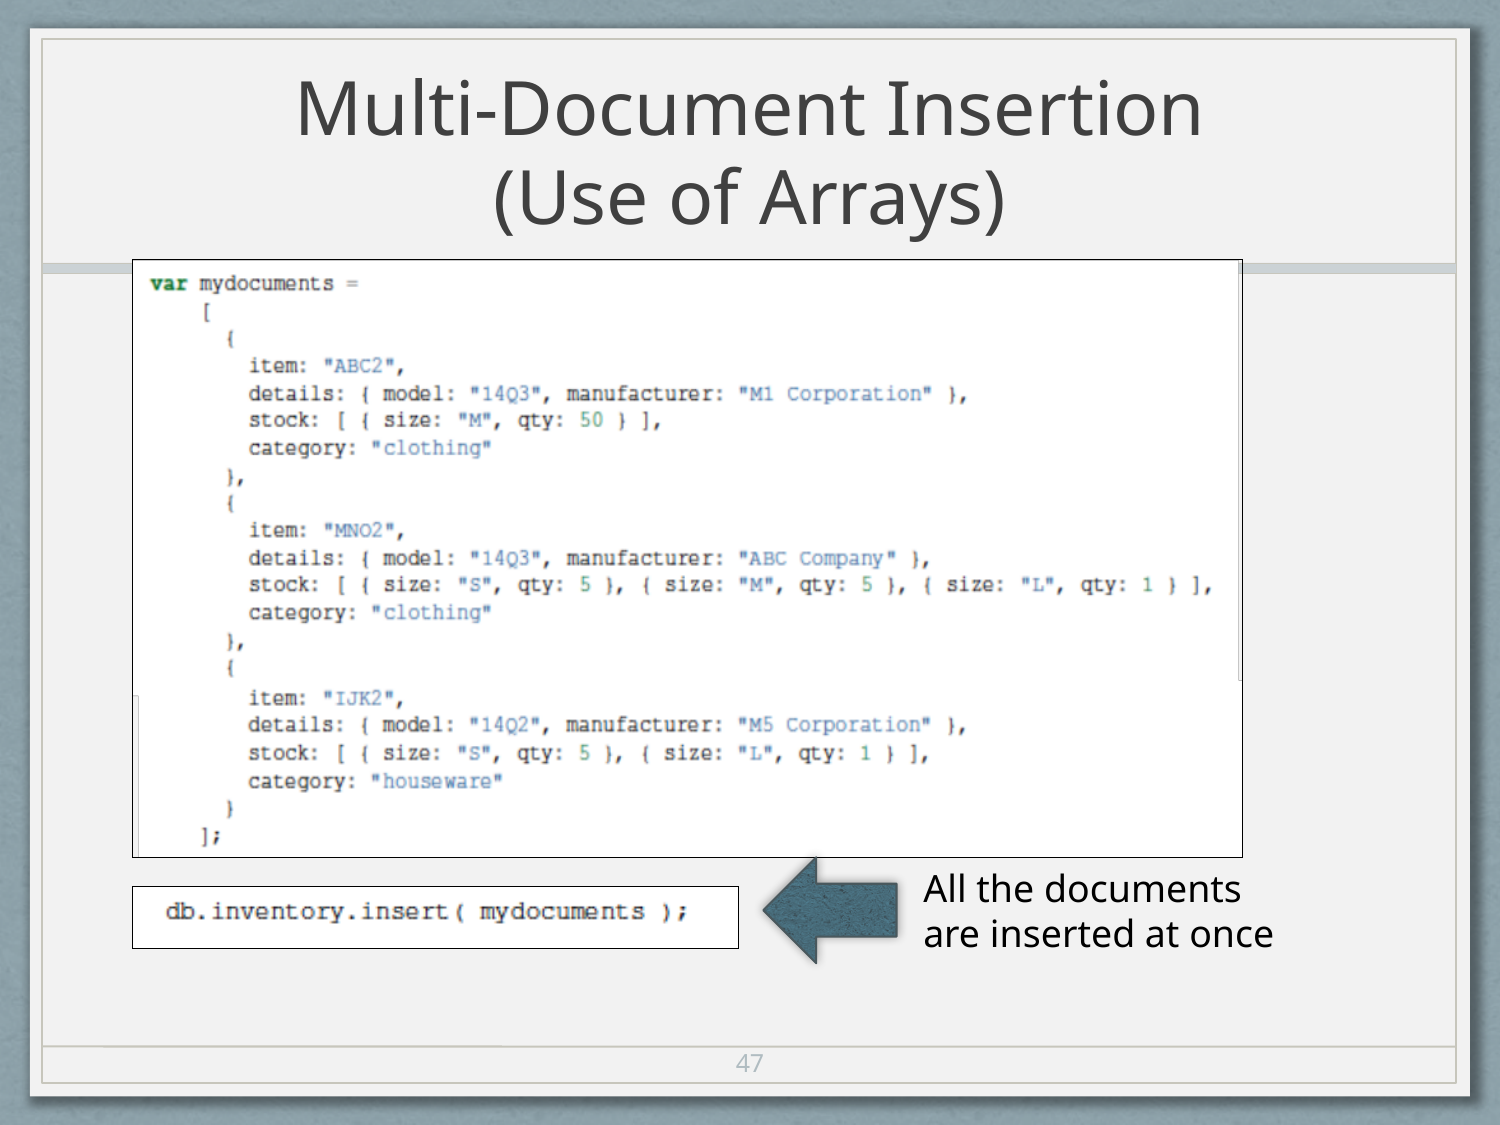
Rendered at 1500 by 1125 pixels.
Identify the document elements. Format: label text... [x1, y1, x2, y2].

slide_number 47 [687, 1042, 813, 1088]
picture [131, 885, 740, 950]
text_box All the documents are inserted at once [908, 857, 1324, 963]
text_box [762, 870, 898, 965]
picture [131, 259, 1243, 858]
title Multi-Document Insertion (Use of Arrays) [147, 40, 1353, 260]
